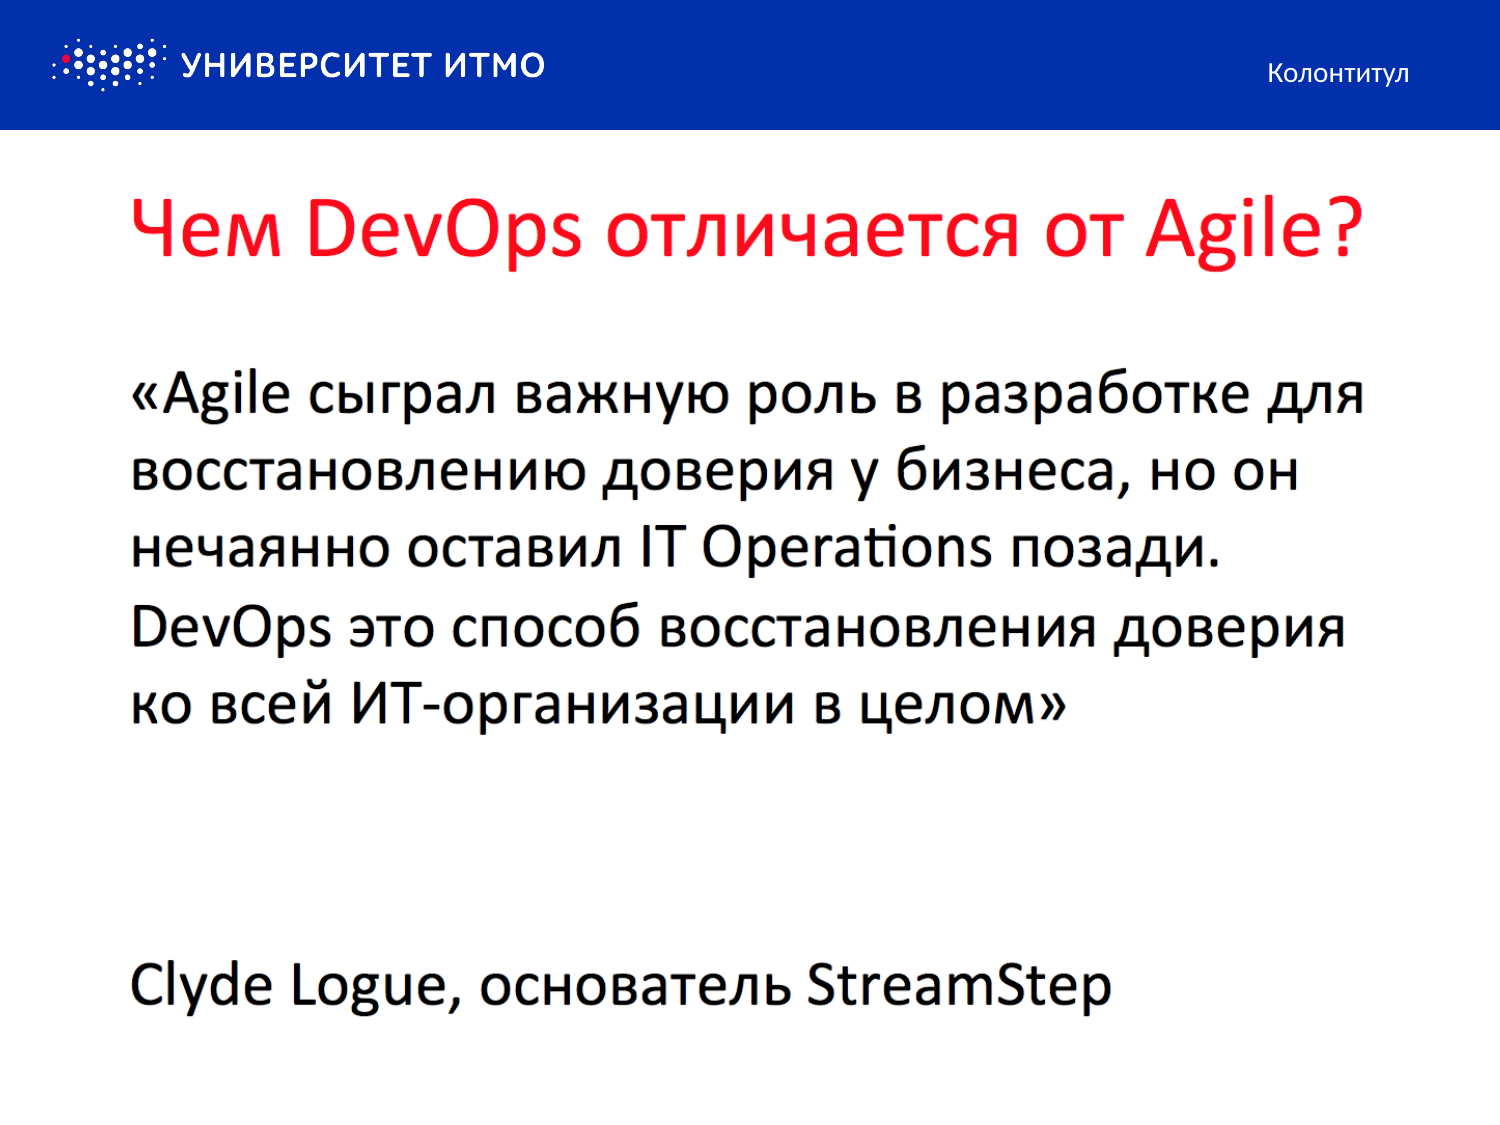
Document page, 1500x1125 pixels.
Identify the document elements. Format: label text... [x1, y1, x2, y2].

picture [0, 0, 596, 130]
picture [100, 172, 1406, 1064]
footer Колонтитул [661, 40, 1425, 101]
